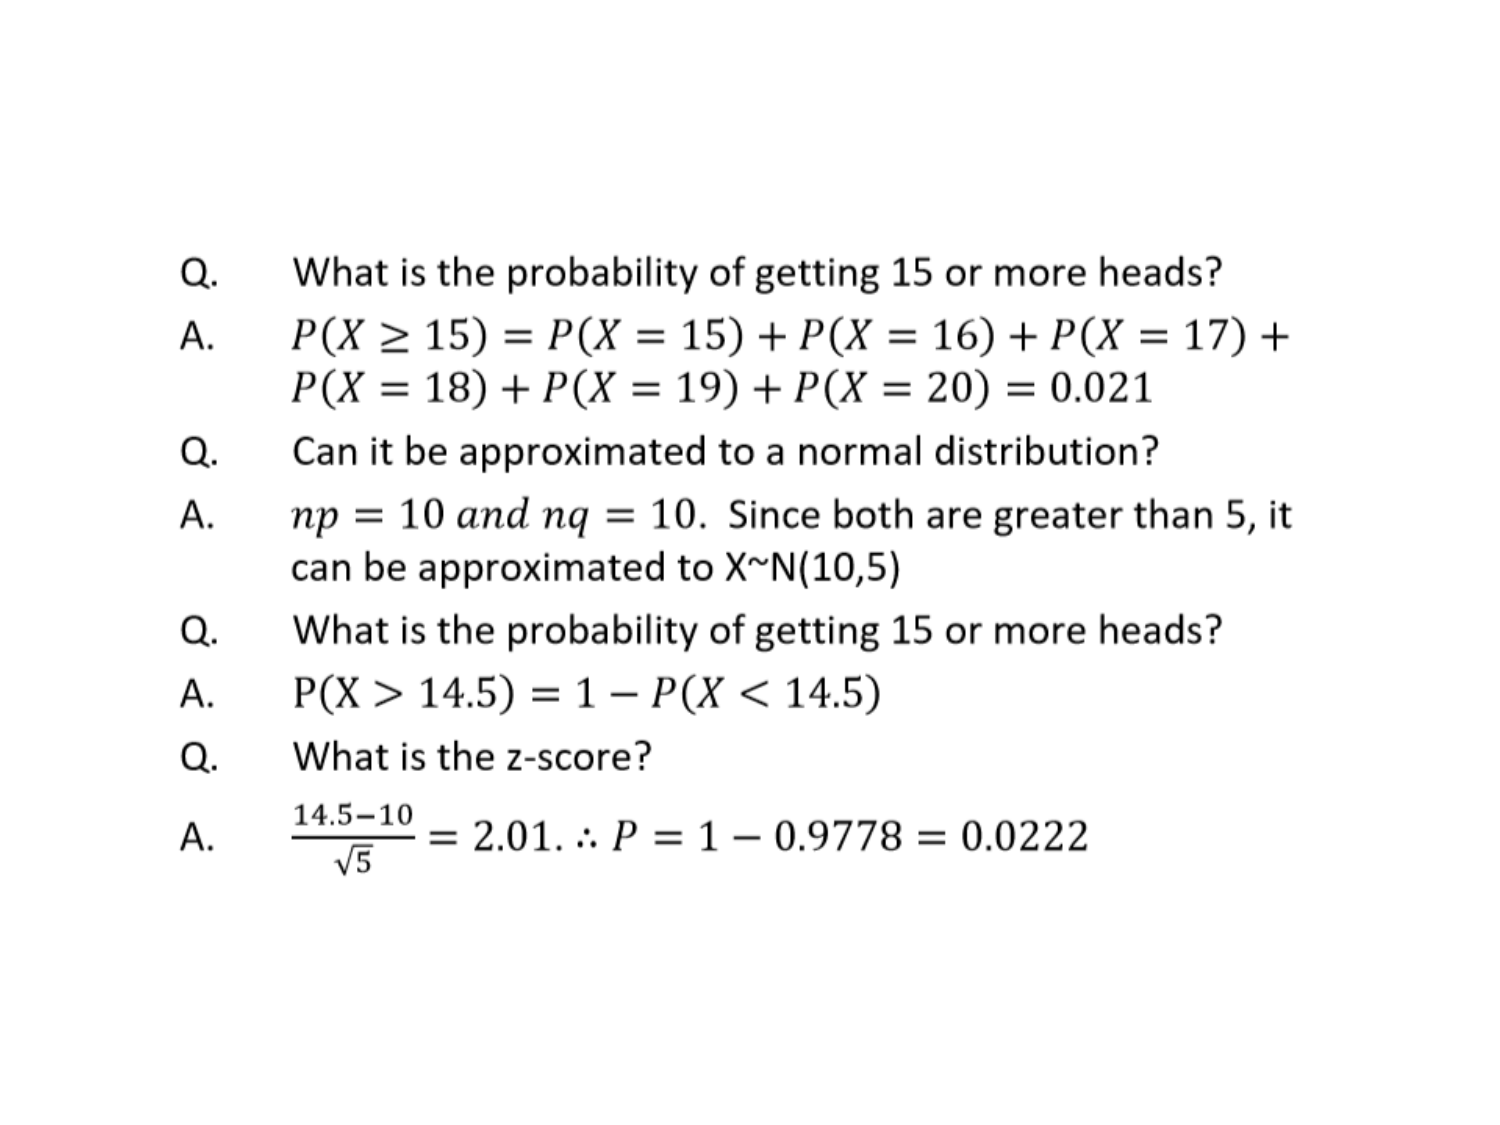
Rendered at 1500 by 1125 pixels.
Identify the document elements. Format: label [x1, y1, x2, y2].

picture [159, 243, 1341, 882]
